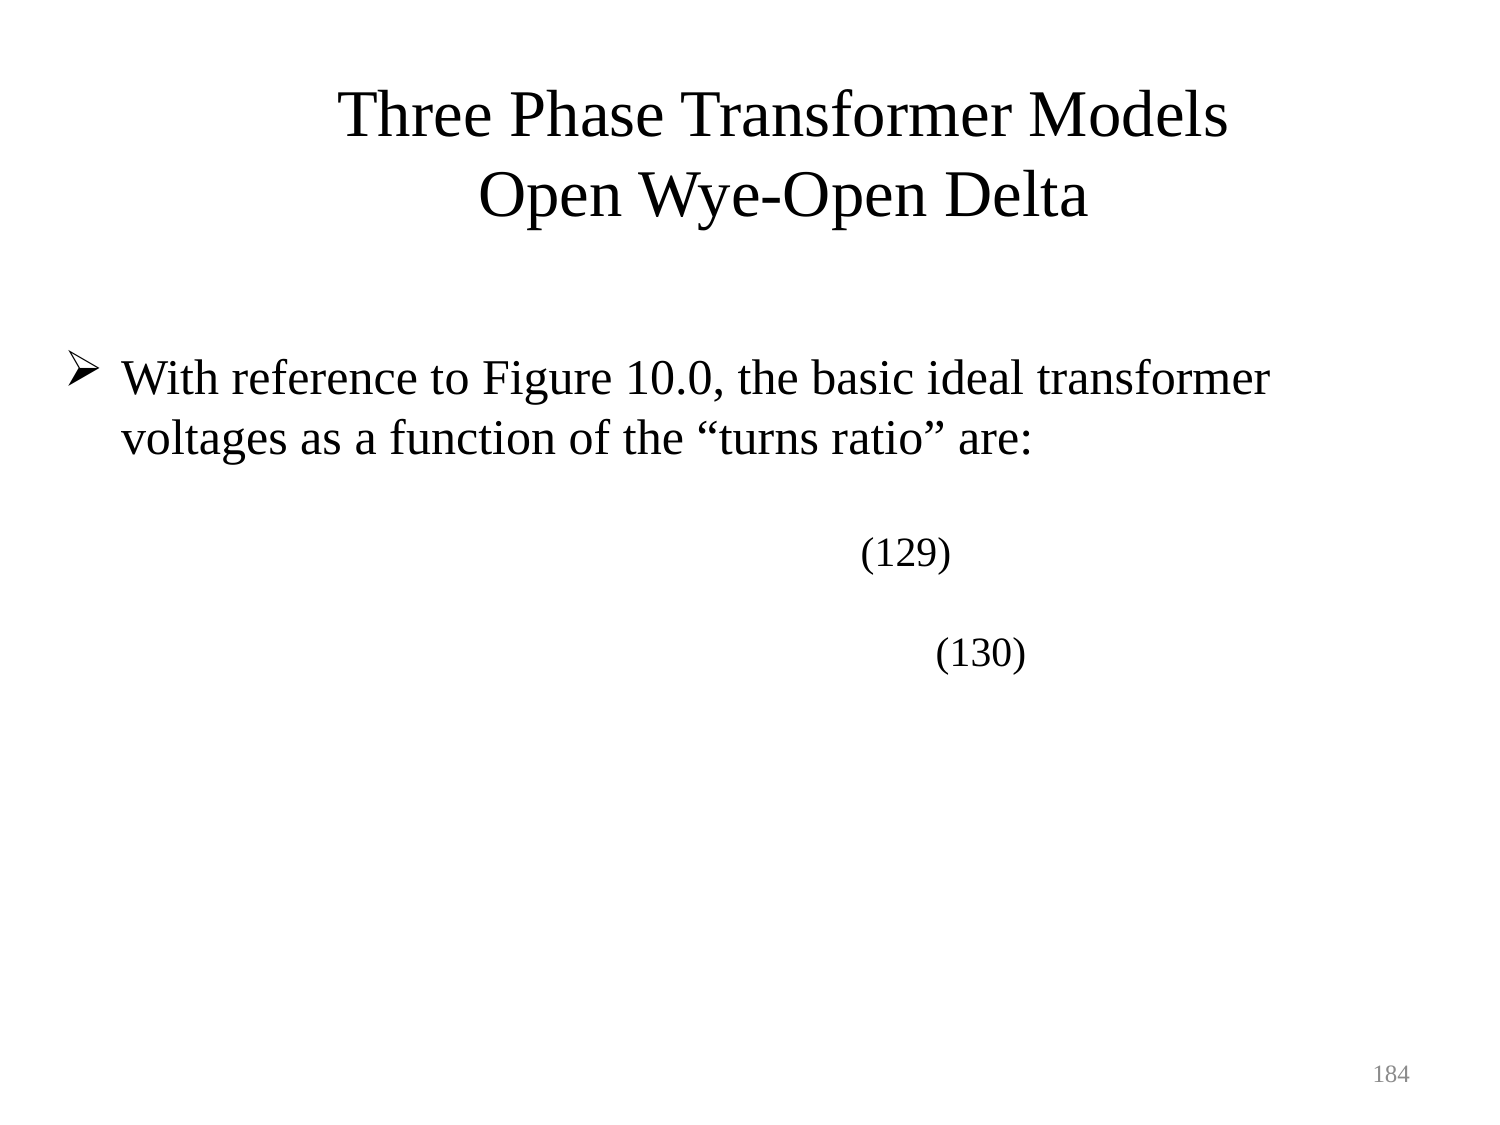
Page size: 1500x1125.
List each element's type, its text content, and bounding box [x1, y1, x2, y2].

slide_number 184 [1074, 1042, 1425, 1103]
text_box Three Phase Transformer Models Open Wye-Open Delta [0, 62, 1497, 238]
